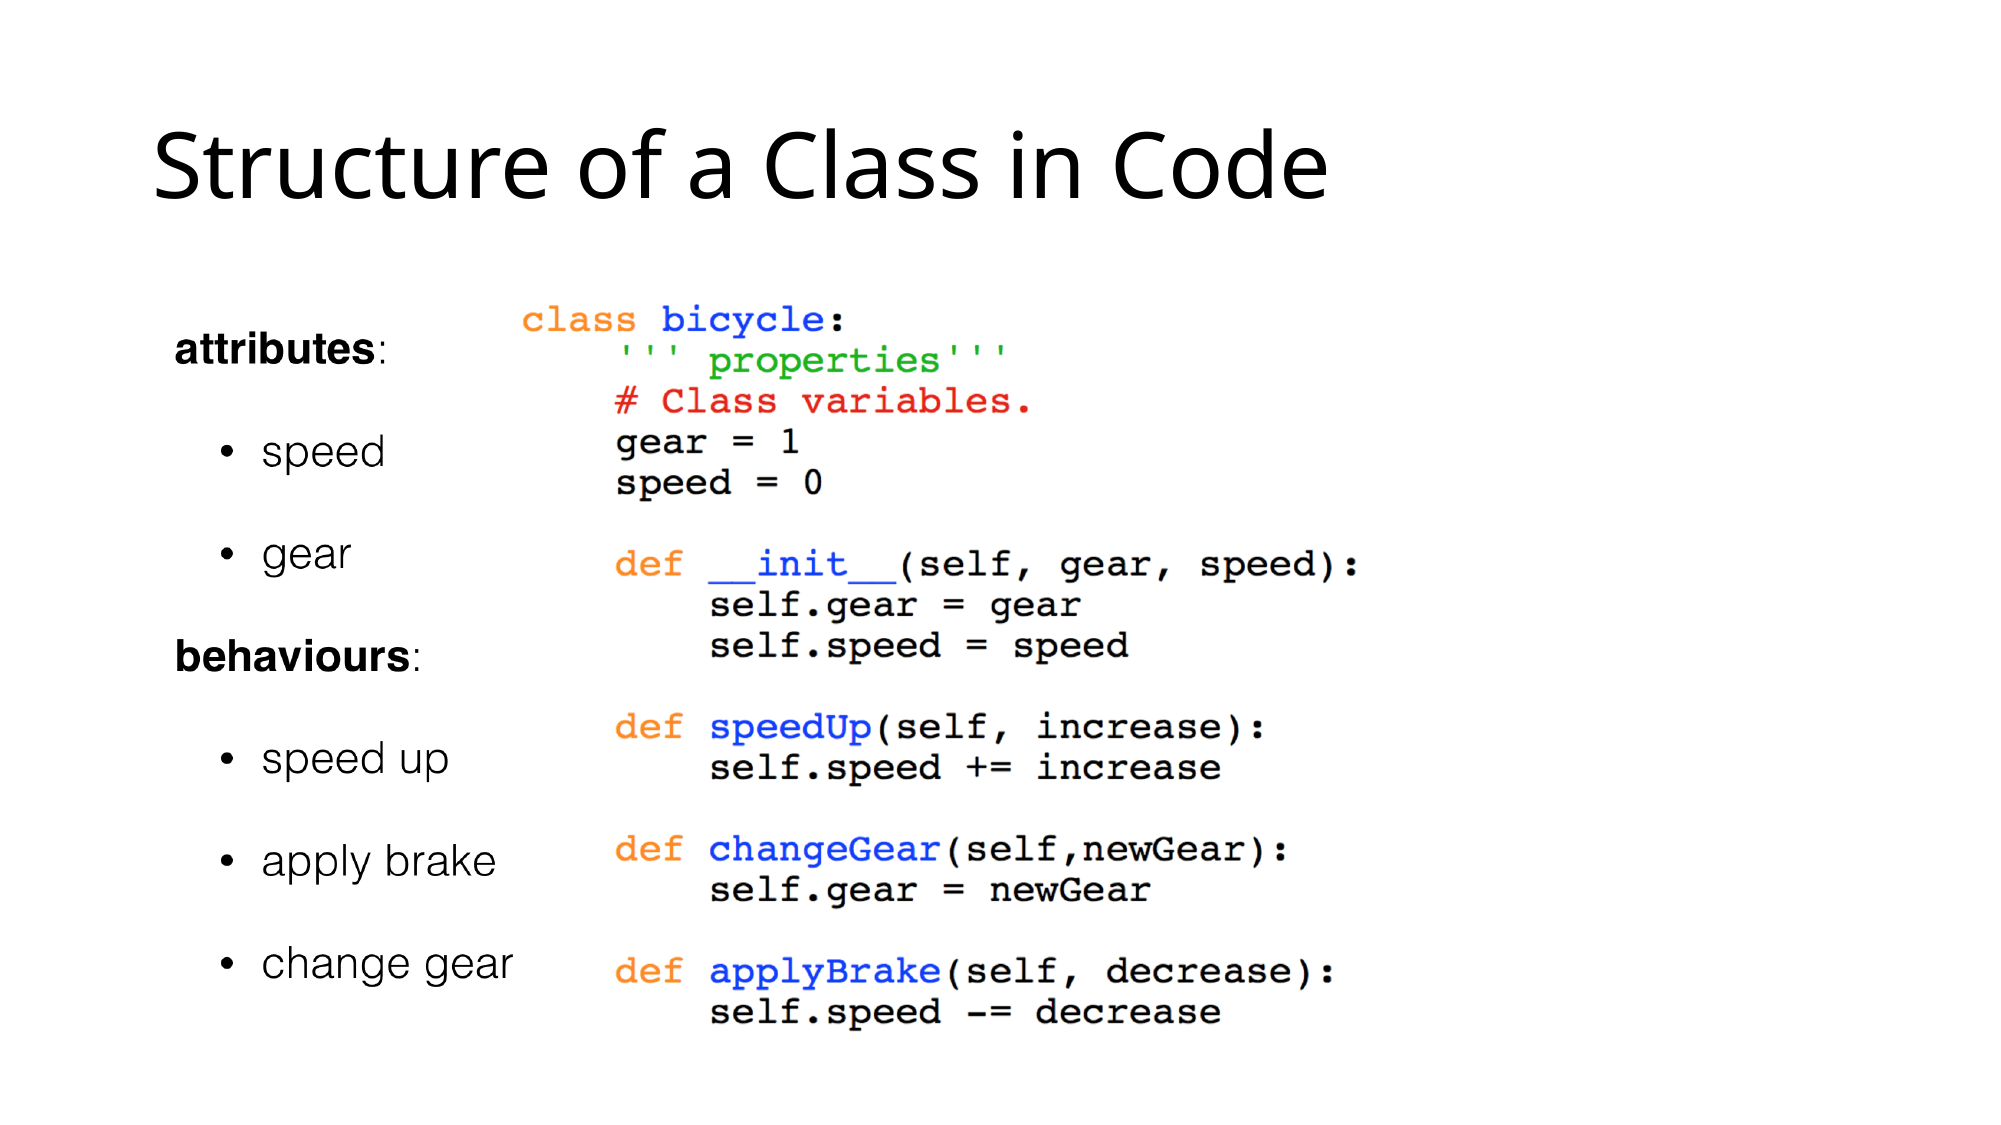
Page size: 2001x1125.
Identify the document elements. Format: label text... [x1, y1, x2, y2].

picture [137, 277, 1627, 1066]
title Structure of a Class in Code [137, 59, 1863, 278]
